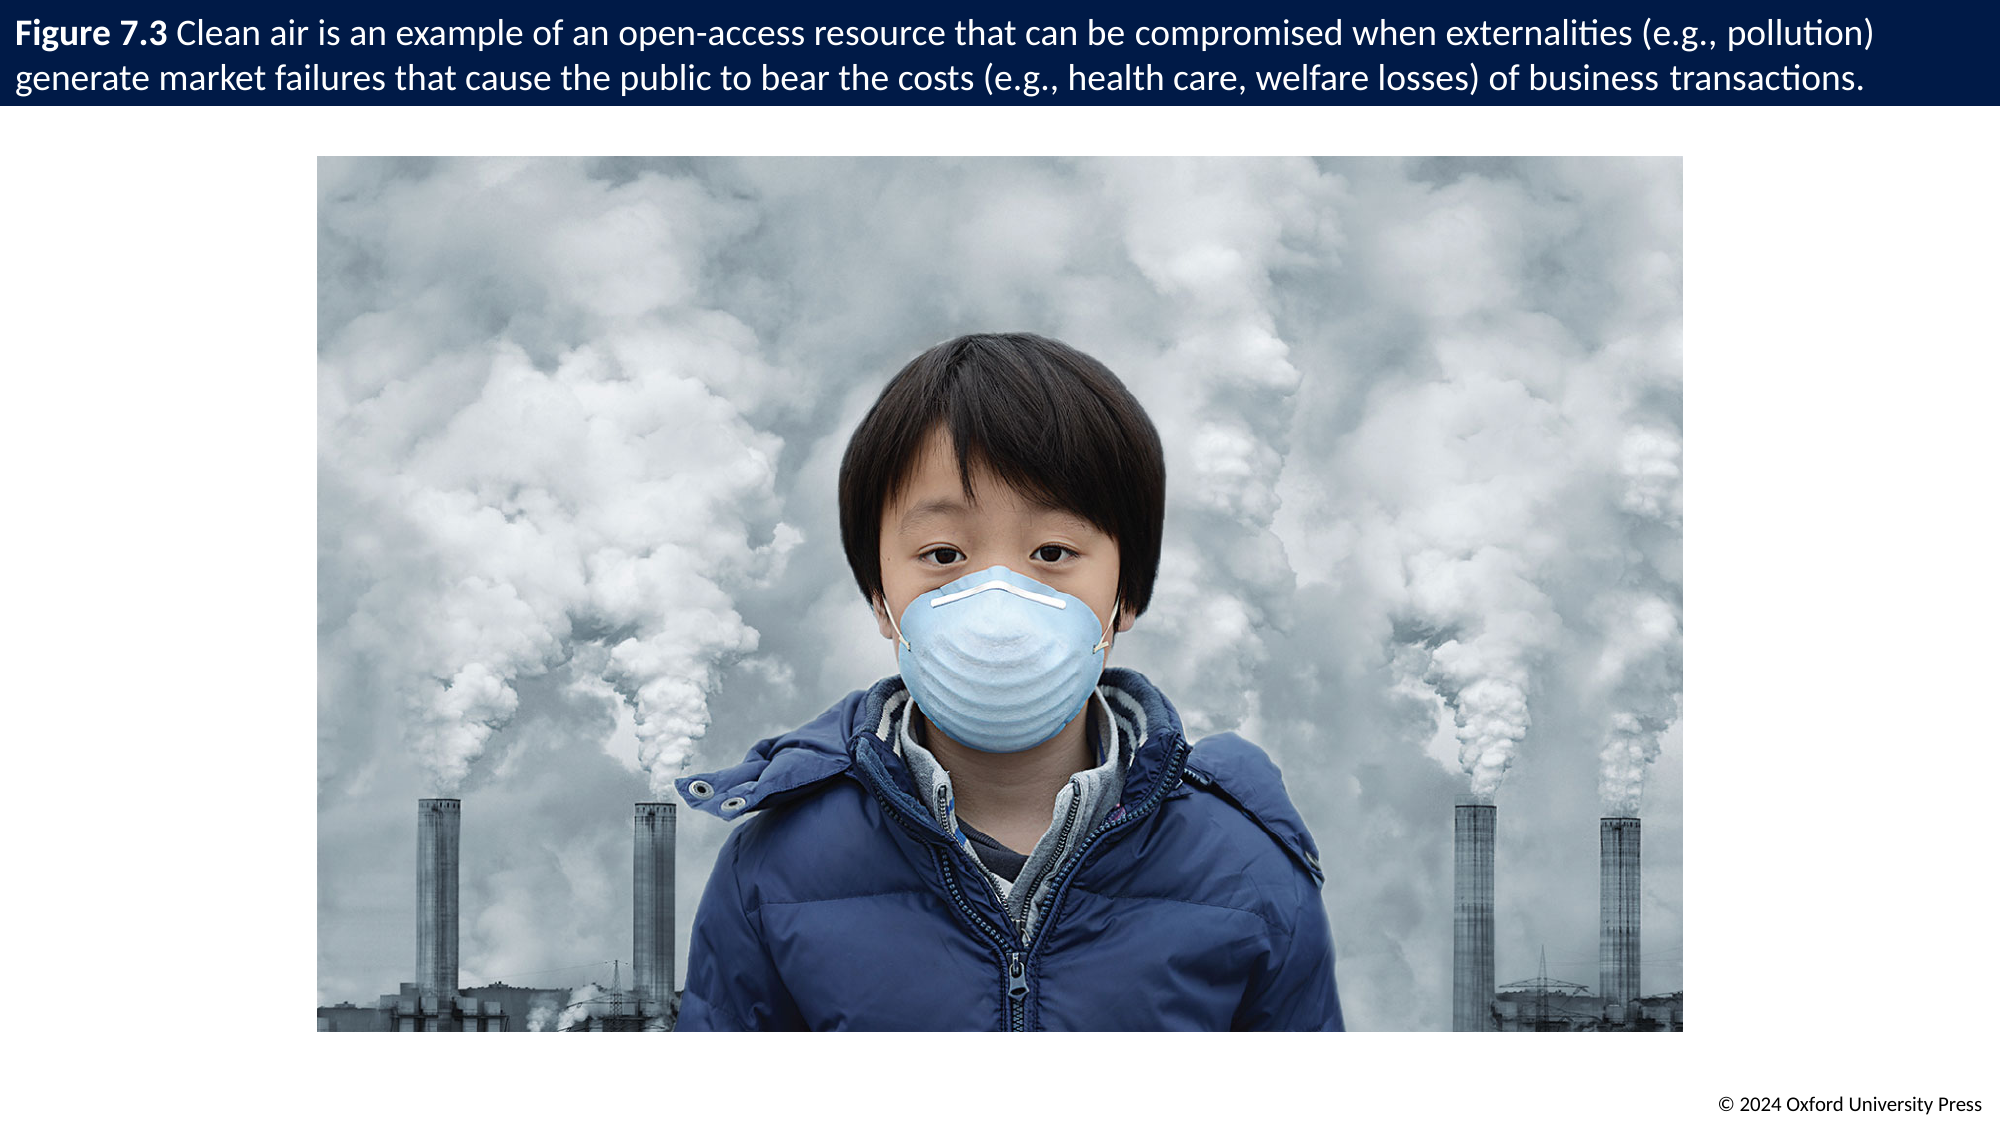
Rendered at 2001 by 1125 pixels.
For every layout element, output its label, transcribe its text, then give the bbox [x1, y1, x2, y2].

title Figure 7.3 Clean air is an example of an open-access resource that can be compromised when externalities (e.g., pollution) generate market failures that cause the public to bear the costs (e.g., health care, welfare losses) of business transactions. [0, 0, 2000, 106]
picture [317, 156, 1683, 1032]
